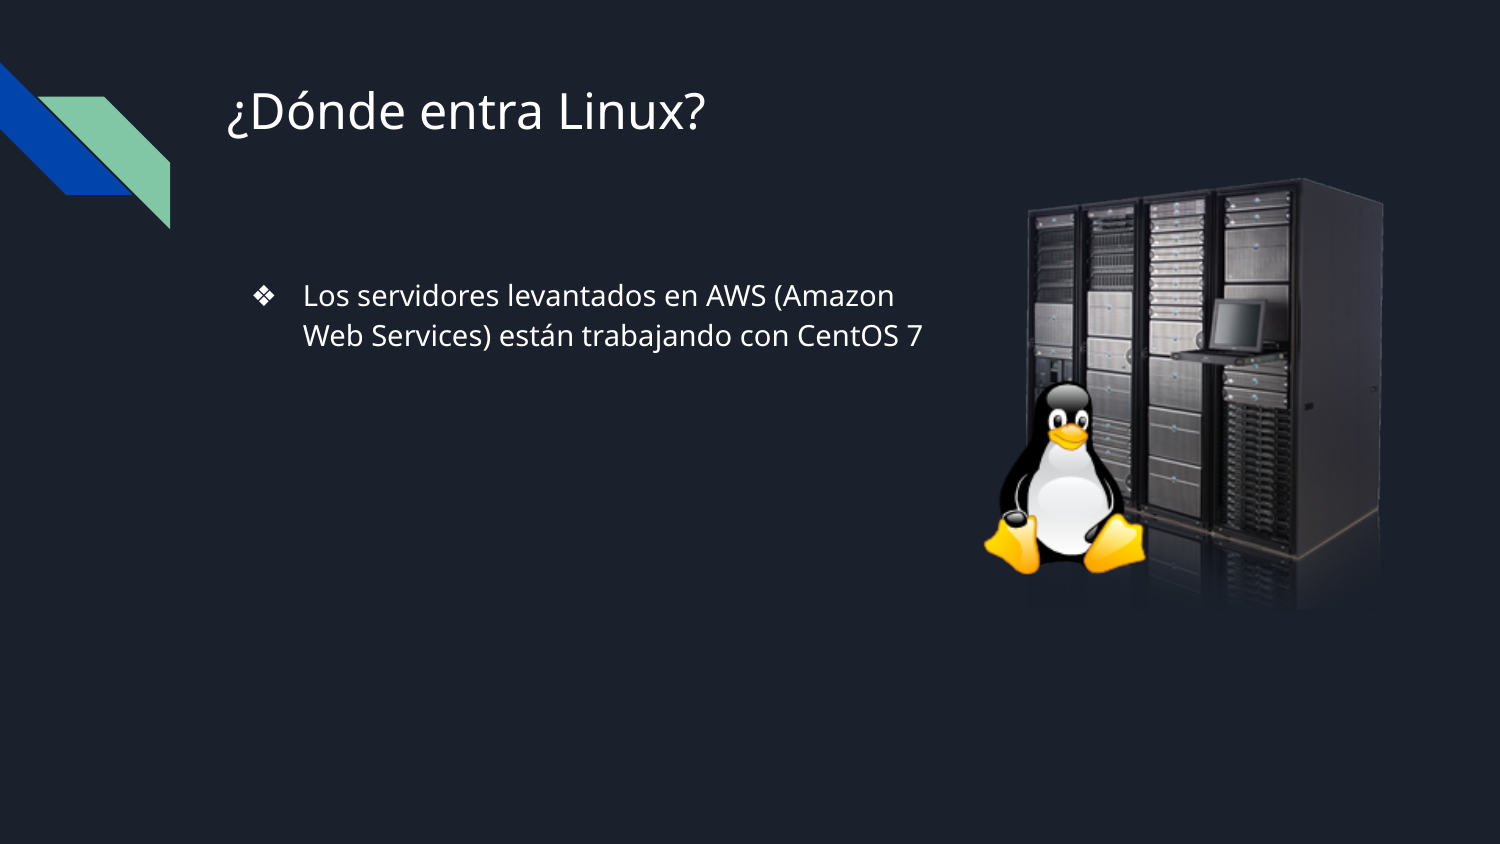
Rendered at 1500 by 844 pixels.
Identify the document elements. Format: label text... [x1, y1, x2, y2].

title ¿Dónde entra Linux? [212, 64, 1368, 215]
picture [917, 169, 1431, 629]
list Los servidores levantados en AWS (Amazon Web Services) están trabajando con CentOS 7 [212, 257, 942, 735]
